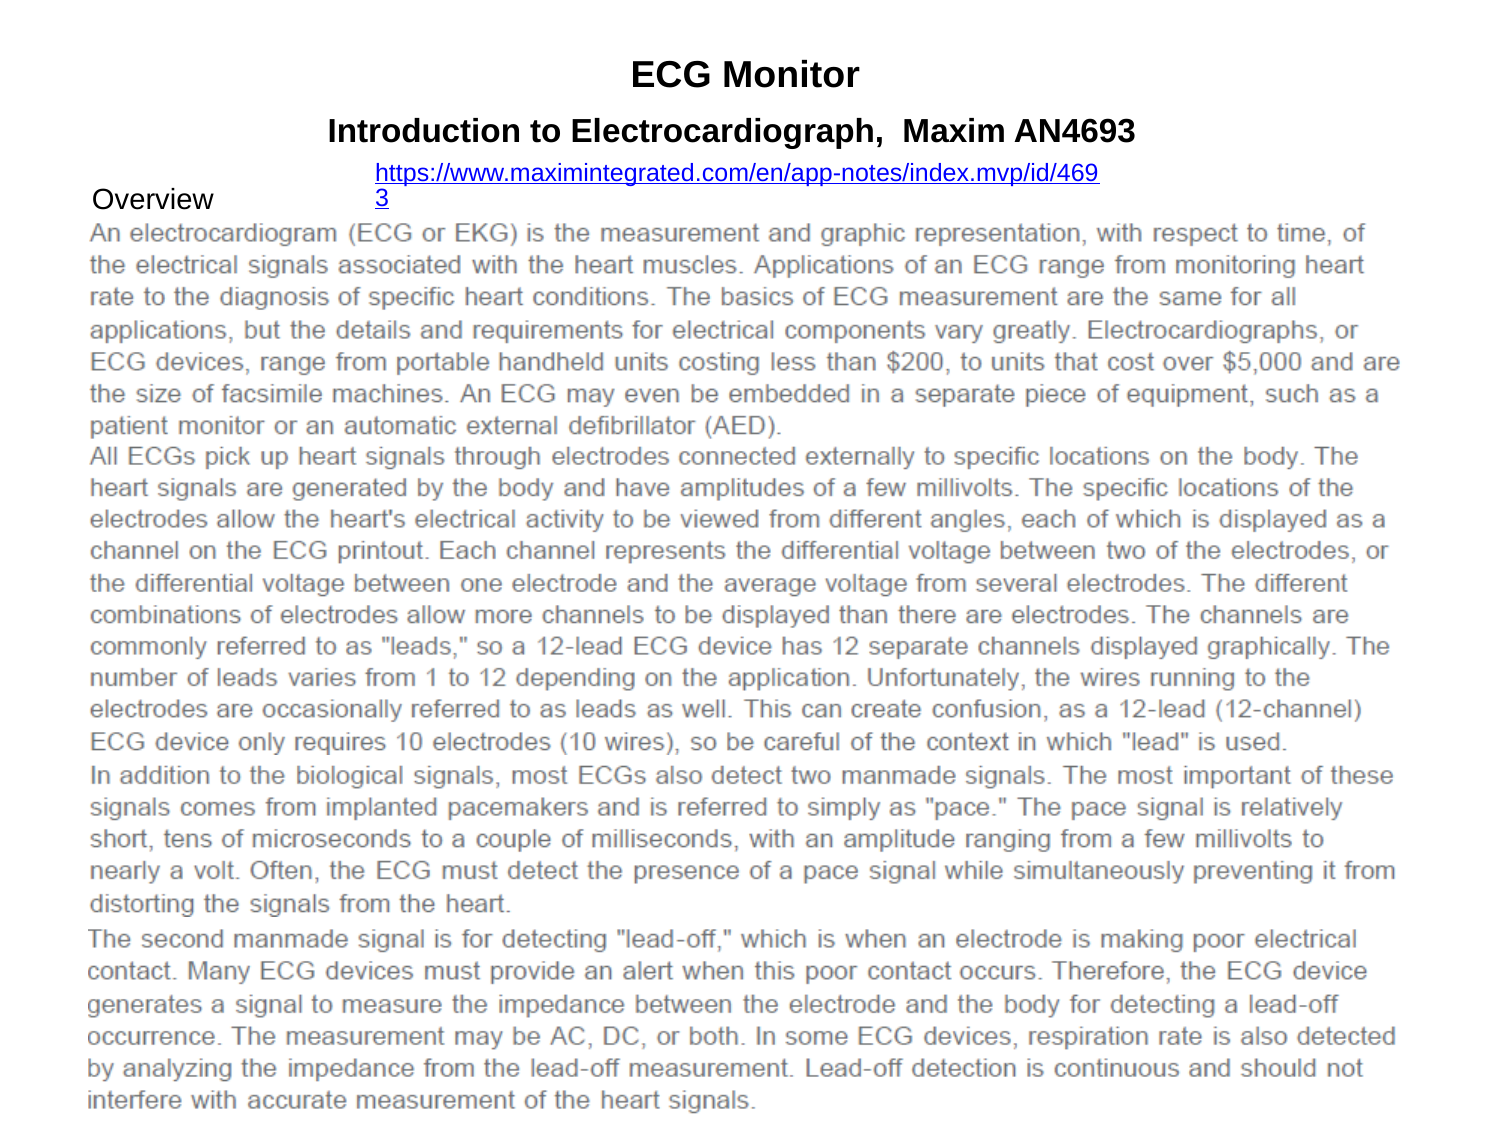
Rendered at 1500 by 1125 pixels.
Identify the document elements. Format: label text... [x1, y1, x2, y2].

picture [88, 925, 1412, 1118]
picture [88, 762, 1399, 917]
text_box https://www.maximintegrated.com/en/app-notes/index.mvp/id/4693 [360, 157, 1128, 194]
picture [88, 219, 1412, 442]
text_box ECG Monitor [615, 42, 888, 103]
text_box Introduction to Electrocardiograph, Maxim AN4693 [312, 101, 1181, 157]
text_box Overview [77, 172, 229, 223]
picture [88, 444, 1400, 756]
